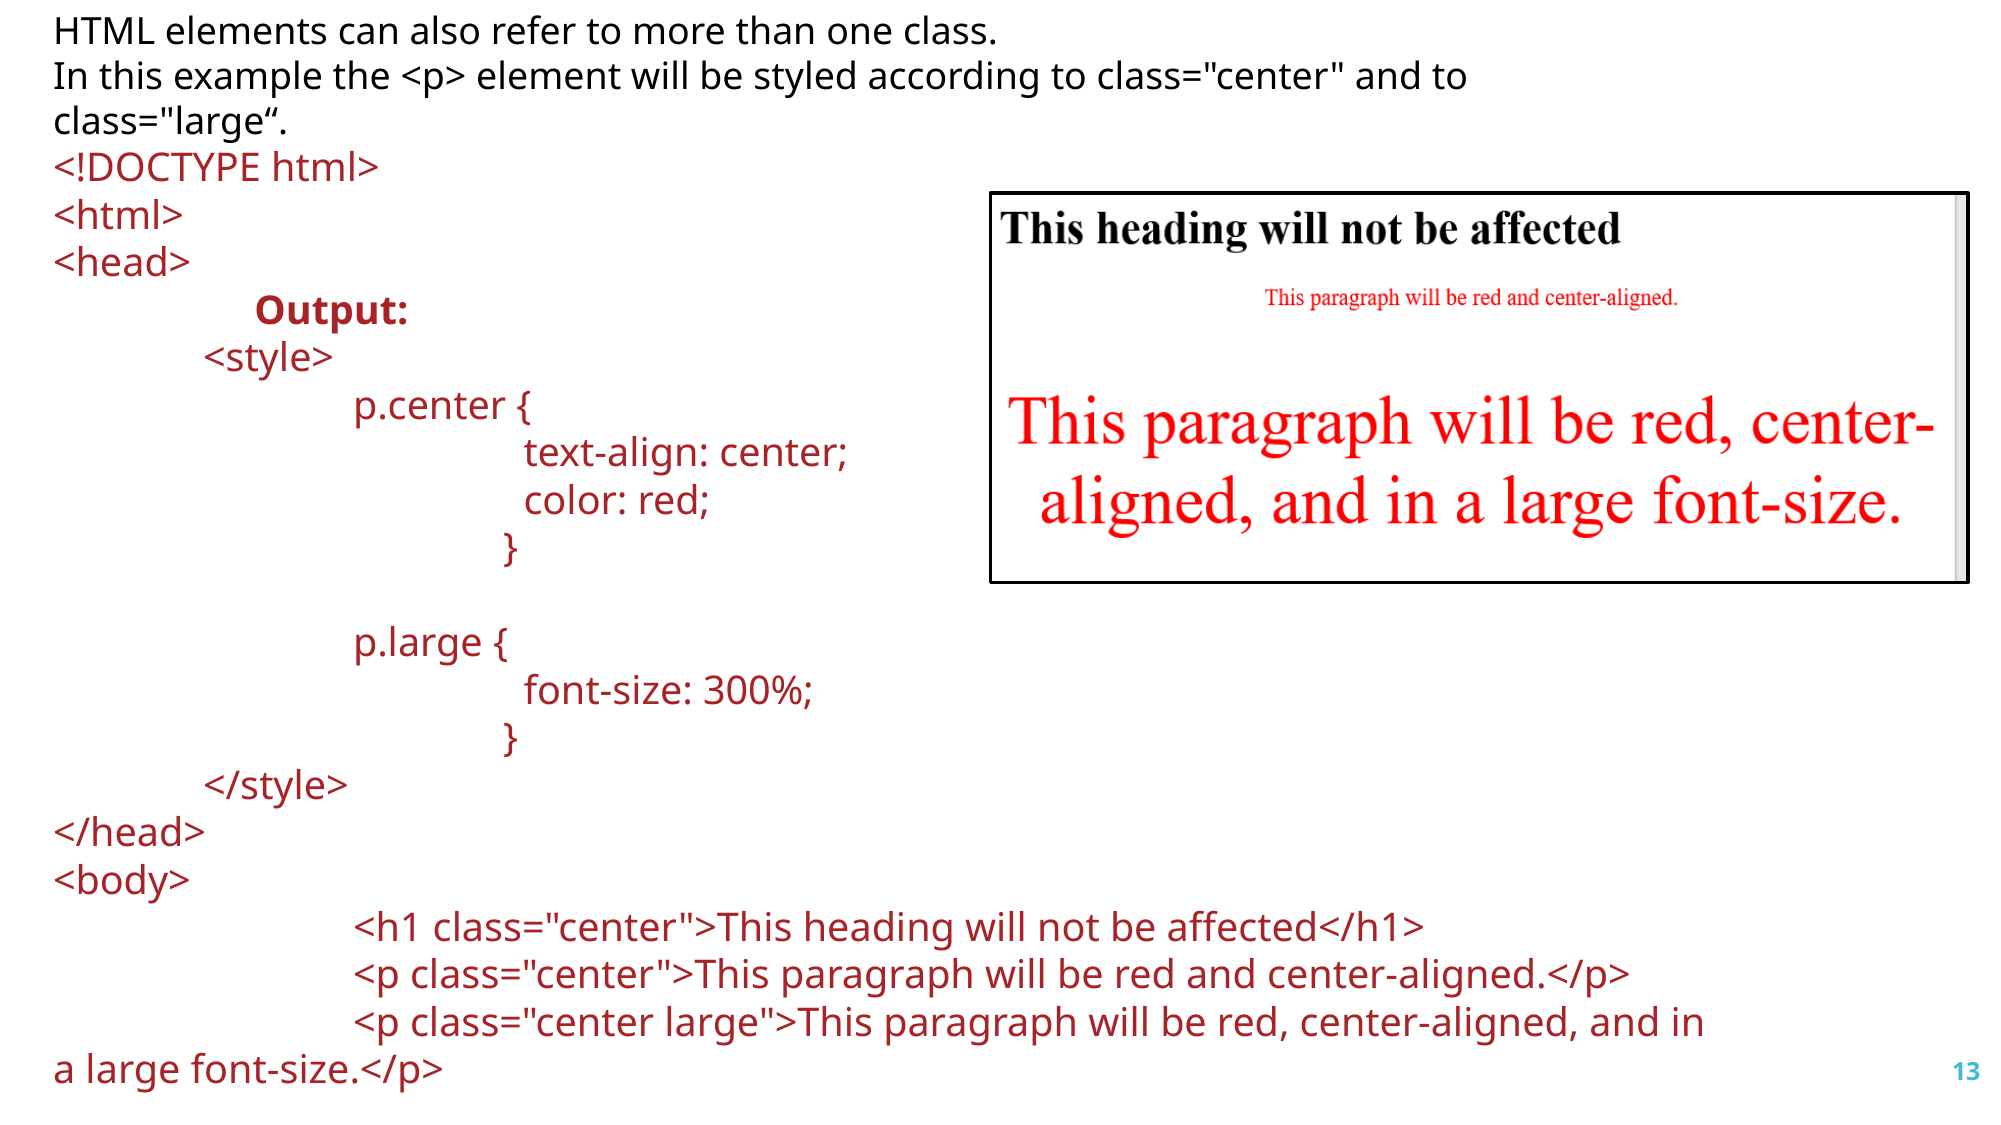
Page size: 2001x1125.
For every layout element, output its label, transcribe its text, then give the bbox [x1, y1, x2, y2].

slide_number 13 [1744, 1042, 1996, 1103]
picture [991, 194, 1967, 582]
text_box HTML elements can also refer to more than one class. In this example the <p> element will be styled according to class="center" and to class="large“. <!DOCTYPE html> <html> <head> Output: <style> p.center { text-align: center; color: red; } p.large { font-size: 300%; } </style> </head> <body> <h1 class="center">This heading will not be affected</h1> <p class="center">This paragraph will be red and center-aligned.</p> <p class="center large">This paragraph will be red, center-aligned, and in a large font-size.</p> </body> </html> [38, 0, 1729, 1125]
